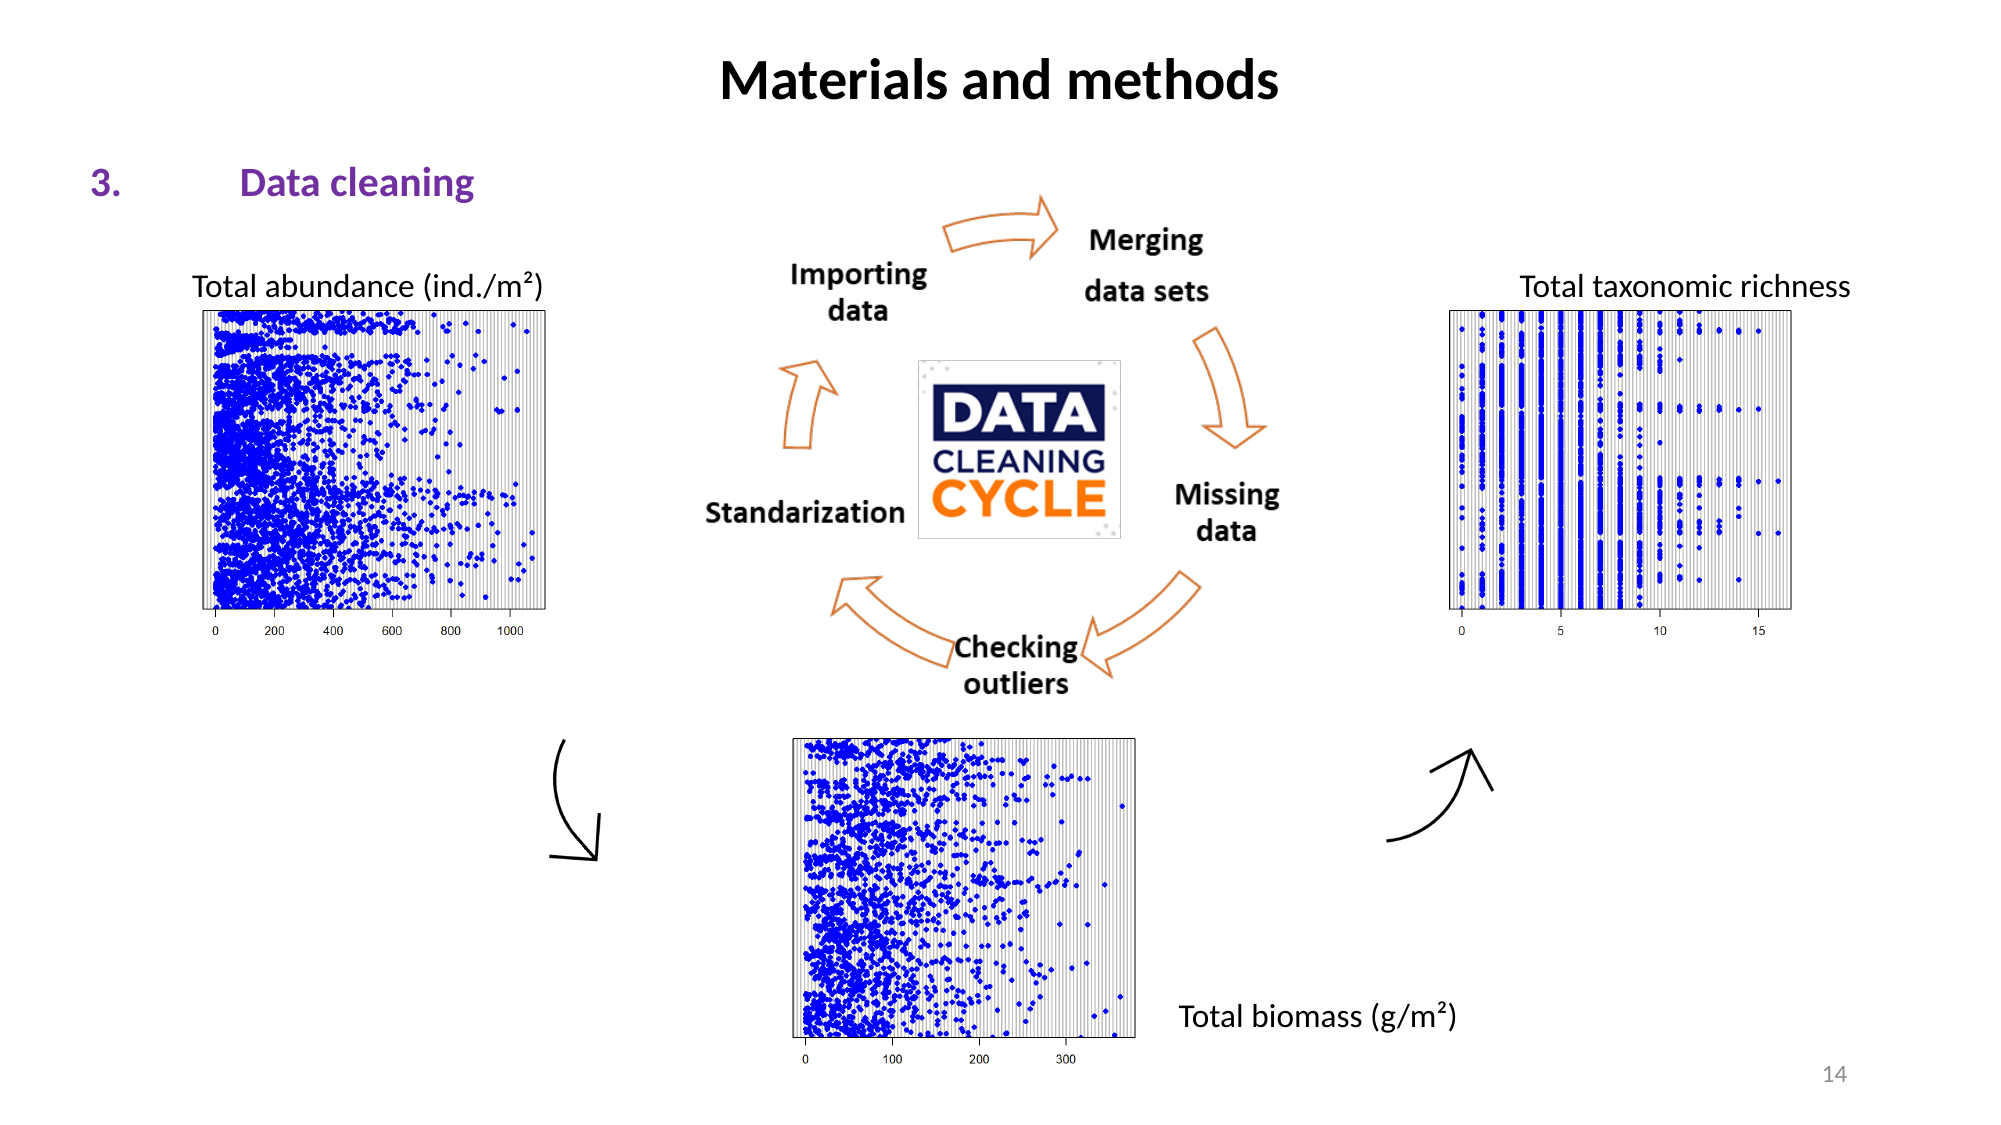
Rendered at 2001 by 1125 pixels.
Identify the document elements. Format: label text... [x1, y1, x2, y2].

slide_number 14 [1800, 1042, 1863, 1103]
picture [1433, 290, 1805, 651]
picture [168, 290, 557, 651]
picture [670, 193, 1311, 1076]
picture [459, 706, 671, 917]
text_box 3. Data cleaning [75, 146, 1306, 212]
text_box Total abundance (ind./m²) Total taxonomic richness [102, 236, 670, 312]
text_box Total abundance (ind./m²) Total taxonomic richness [1311, 236, 1942, 312]
picture [1355, 707, 1540, 892]
text_box Total biomass (g/m²) [1148, 966, 1550, 1042]
text_box Materials and methods [0, 33, 2000, 119]
